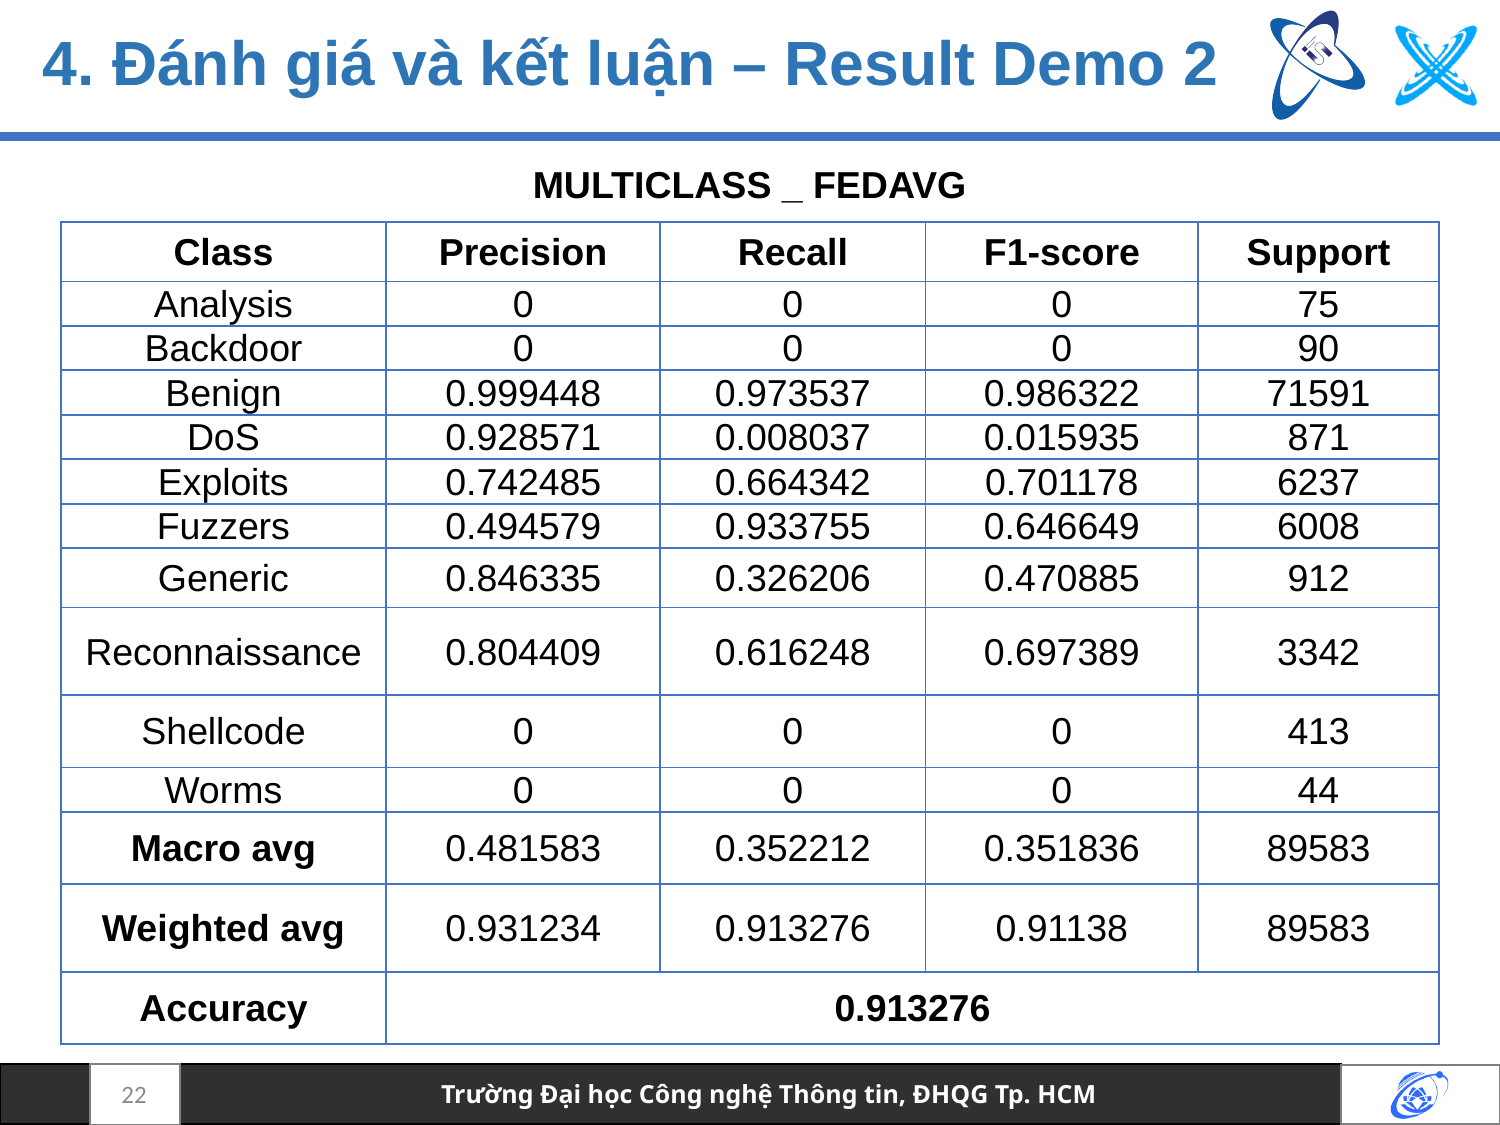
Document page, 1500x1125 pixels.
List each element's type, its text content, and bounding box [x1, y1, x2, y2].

table_cell 6008 [1199, 505, 1438, 547]
table_cell 0 [926, 327, 1197, 369]
table_cell 0.616248 [661, 608, 925, 694]
table_cell 0.928571 [387, 416, 659, 458]
table_cell Benign [62, 371, 385, 414]
table_cell 44 [1199, 768, 1438, 811]
table_cell 0.973537 [661, 371, 925, 414]
table_cell 0.352212 [661, 813, 925, 883]
table_cell 0.470885 [926, 549, 1197, 607]
text_box MULTICLASS _ FEDAVG [410, 153, 1090, 214]
table_cell 0.015935 [926, 416, 1197, 458]
table_cell 0.697389 [926, 608, 1197, 694]
table_cell 0.931234 [387, 885, 659, 971]
table_cell Backdoor [62, 327, 385, 369]
table_cell Accuracy [62, 973, 385, 1043]
table_cell 0.999448 [387, 371, 659, 414]
table_cell 0.326206 [661, 549, 925, 607]
table_cell 0 [387, 327, 659, 369]
picture [1259, 108, 1376, 123]
table_cell 0.481583 [387, 813, 659, 883]
table_cell Analysis [62, 282, 385, 325]
table_cell DoS [62, 416, 385, 458]
table_cell 0.351836 [926, 813, 1197, 883]
picture [1259, 7, 1376, 23]
table_cell 0 [661, 696, 925, 767]
table_cell 413 [1199, 696, 1438, 767]
table_cell Shellcode [62, 696, 385, 767]
table_cell 0 [661, 282, 925, 325]
table_header Precision [387, 223, 659, 281]
table_cell 75 [1199, 282, 1438, 325]
table_cell 0 [387, 768, 659, 811]
table_cell 0 [926, 768, 1197, 811]
table_cell 0 [661, 327, 925, 369]
table_cell 0.701178 [926, 460, 1197, 503]
table_cell 0.494579 [387, 505, 659, 547]
title 4. Đánh giá và kết luận – Result Demo 2 [27, 23, 1376, 108]
table_header Recall [661, 223, 925, 281]
table_cell 0 [387, 696, 659, 767]
table_cell 90 [1199, 327, 1438, 369]
table_cell 0.986322 [926, 371, 1197, 414]
table_cell Generic [62, 549, 385, 607]
table_cell 0 [387, 282, 659, 325]
table_cell 0 [661, 768, 925, 811]
table_cell Exploits [62, 460, 385, 503]
table_cell Fuzzers [62, 505, 385, 547]
table_cell 89583 [1199, 885, 1438, 971]
table_cell 0 [926, 282, 1197, 325]
table_header Class [62, 223, 385, 281]
table_header Support [1199, 223, 1438, 281]
table_cell 0.913276 [661, 885, 925, 971]
table_cell 71591 [1199, 371, 1438, 414]
table_cell 0.008037 [661, 416, 925, 458]
table_cell 3342 [1199, 608, 1438, 694]
table_cell 89583 [1199, 813, 1438, 883]
picture [1386, 1054, 1455, 1125]
table_cell 0 [926, 696, 1197, 767]
table_header F1-score [926, 223, 1197, 281]
table_cell 0.742485 [387, 460, 659, 503]
table_cell 6237 [1199, 460, 1438, 503]
table_cell 0.646649 [926, 505, 1197, 547]
table_cell Reconnaissance [62, 608, 385, 694]
table_cell 912 [1199, 549, 1438, 607]
table_cell Worms [62, 768, 385, 811]
table_cell 0.933755 [661, 505, 925, 547]
table_cell 0.664342 [661, 460, 925, 503]
table_cell 0.804409 [387, 608, 659, 694]
table_cell 871 [1199, 416, 1438, 458]
table_cell 0.913276 [387, 973, 1438, 1043]
slide_number 22 [95, 1063, 162, 1124]
table_cell 0.91138 [926, 885, 1197, 971]
picture [1377, 5, 1493, 125]
table_cell Macro avg [62, 813, 385, 883]
table_cell 0.846335 [387, 549, 659, 607]
table_cell Weighted avg [62, 885, 385, 971]
